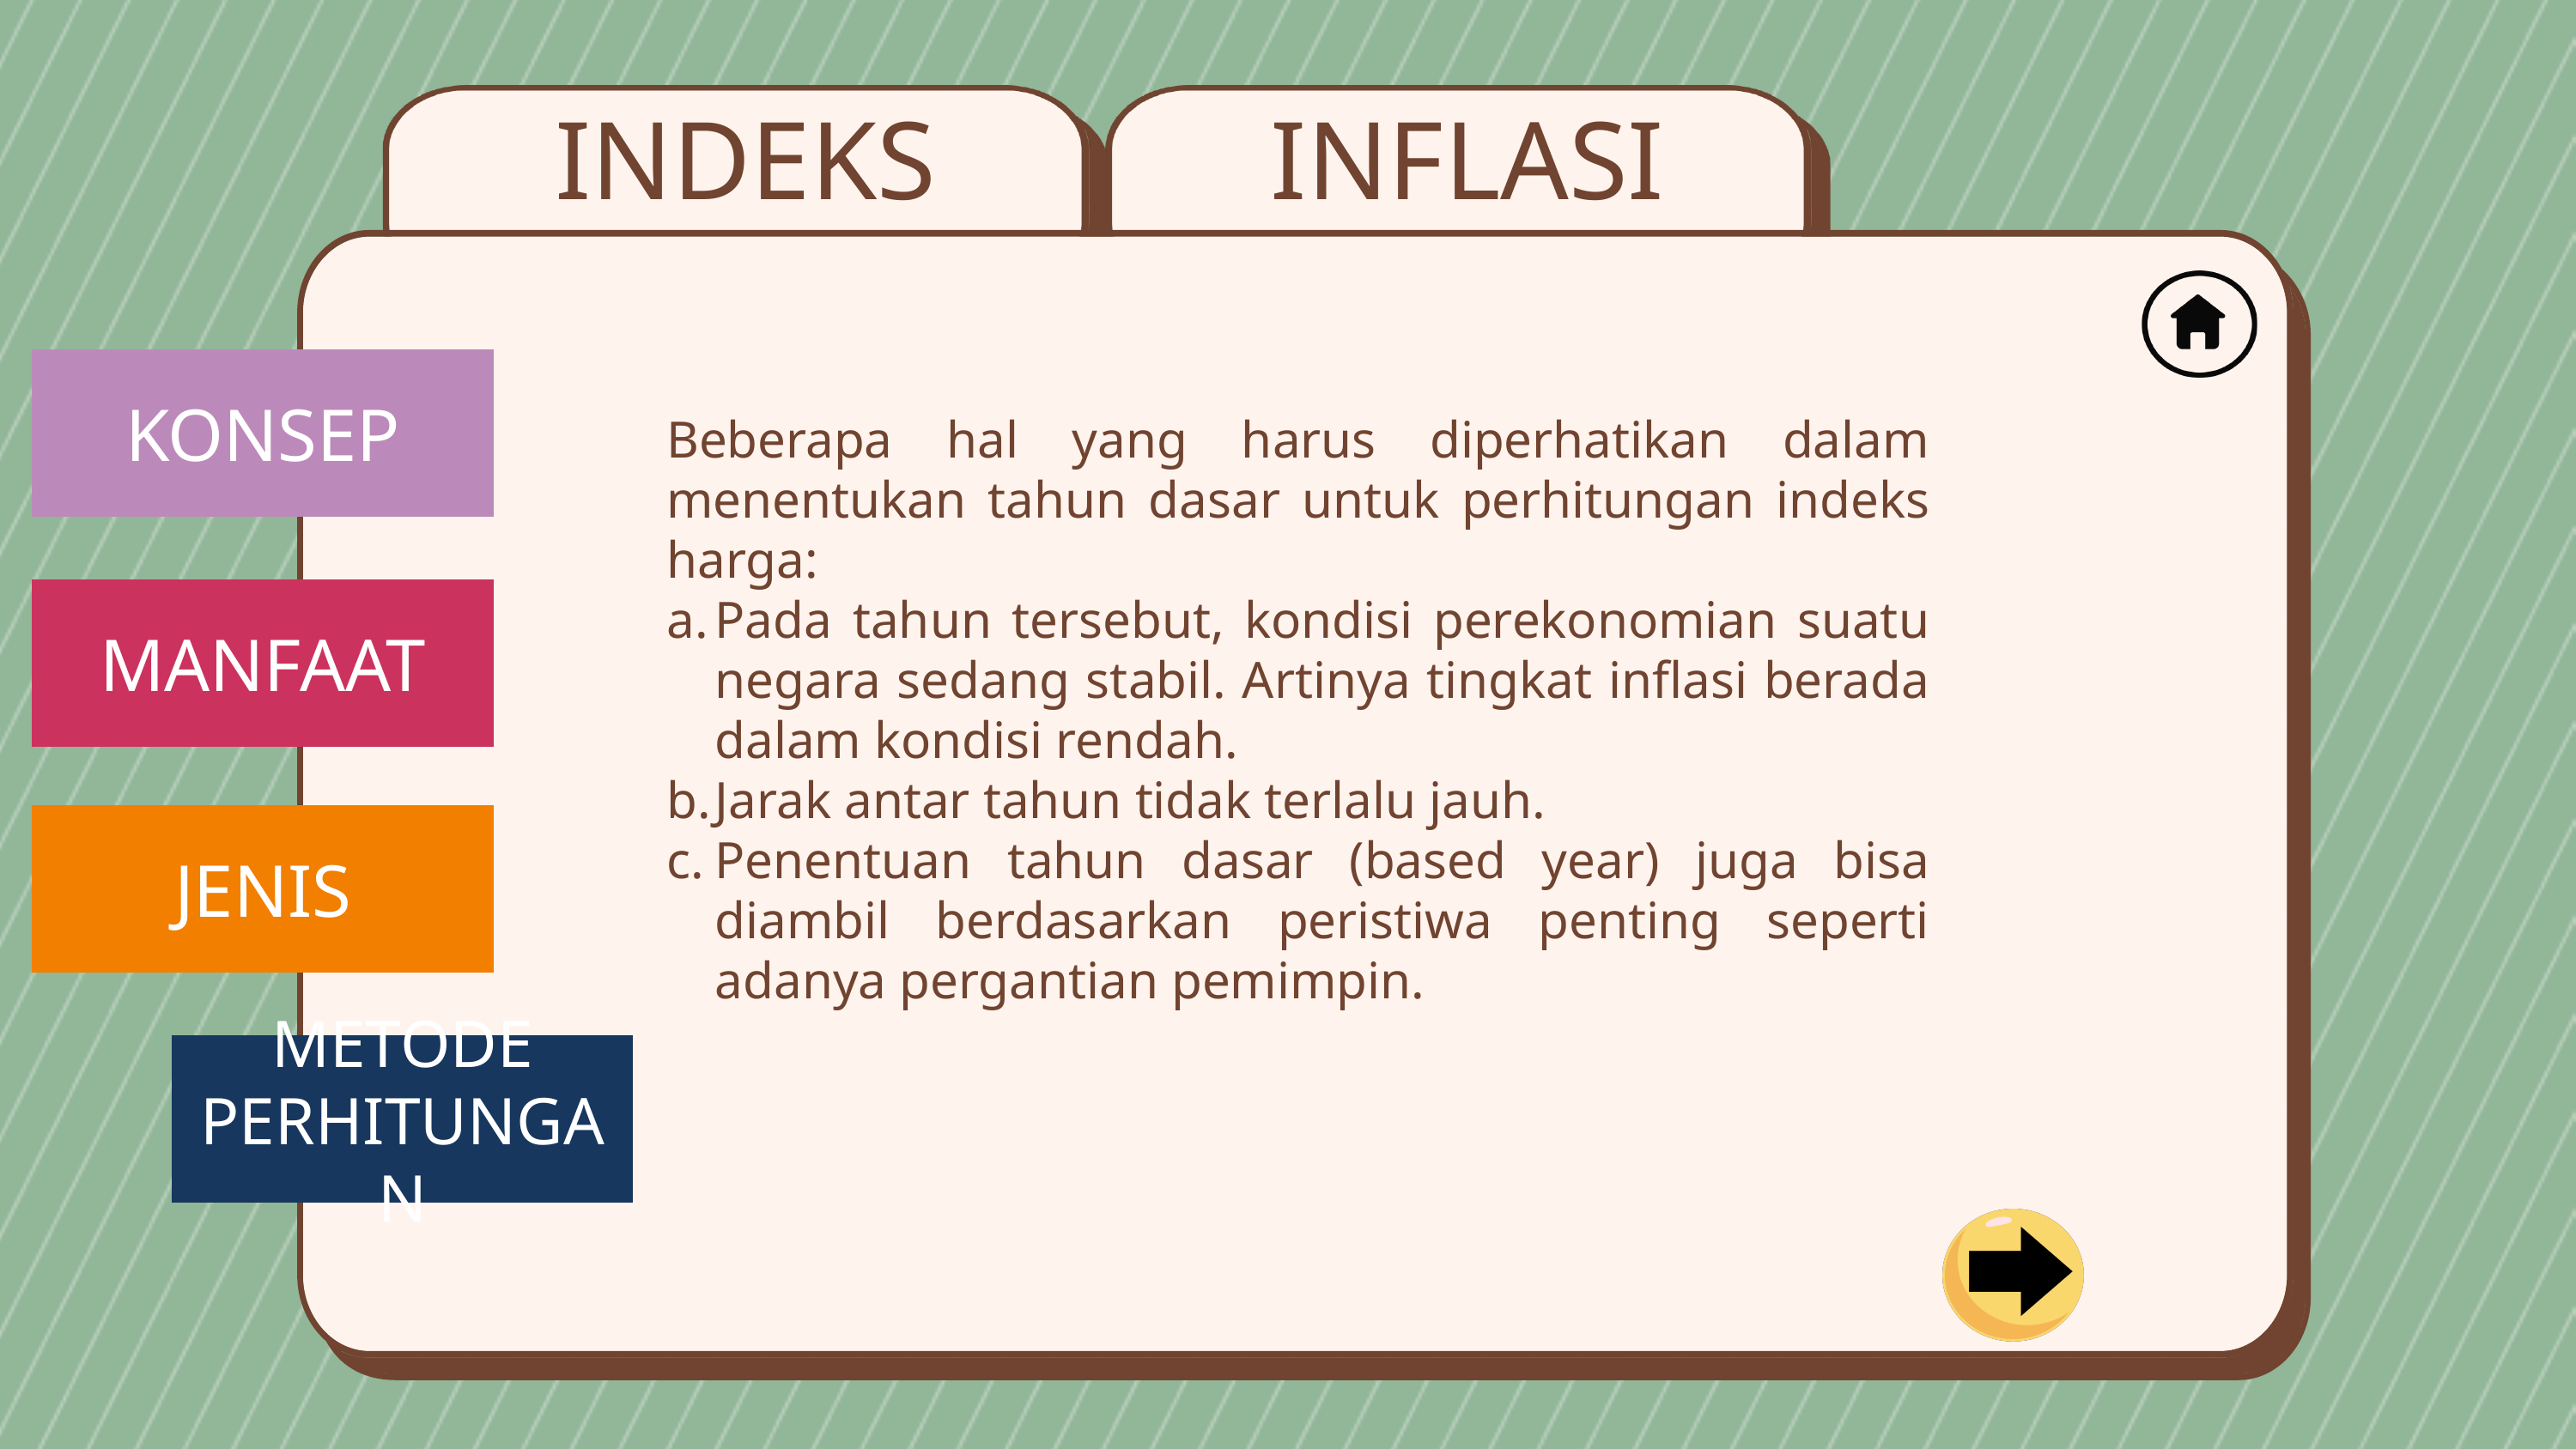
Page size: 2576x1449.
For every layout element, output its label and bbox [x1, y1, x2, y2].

text_box [296, 229, 2312, 1380]
picture [0, 0, 2576, 1449]
